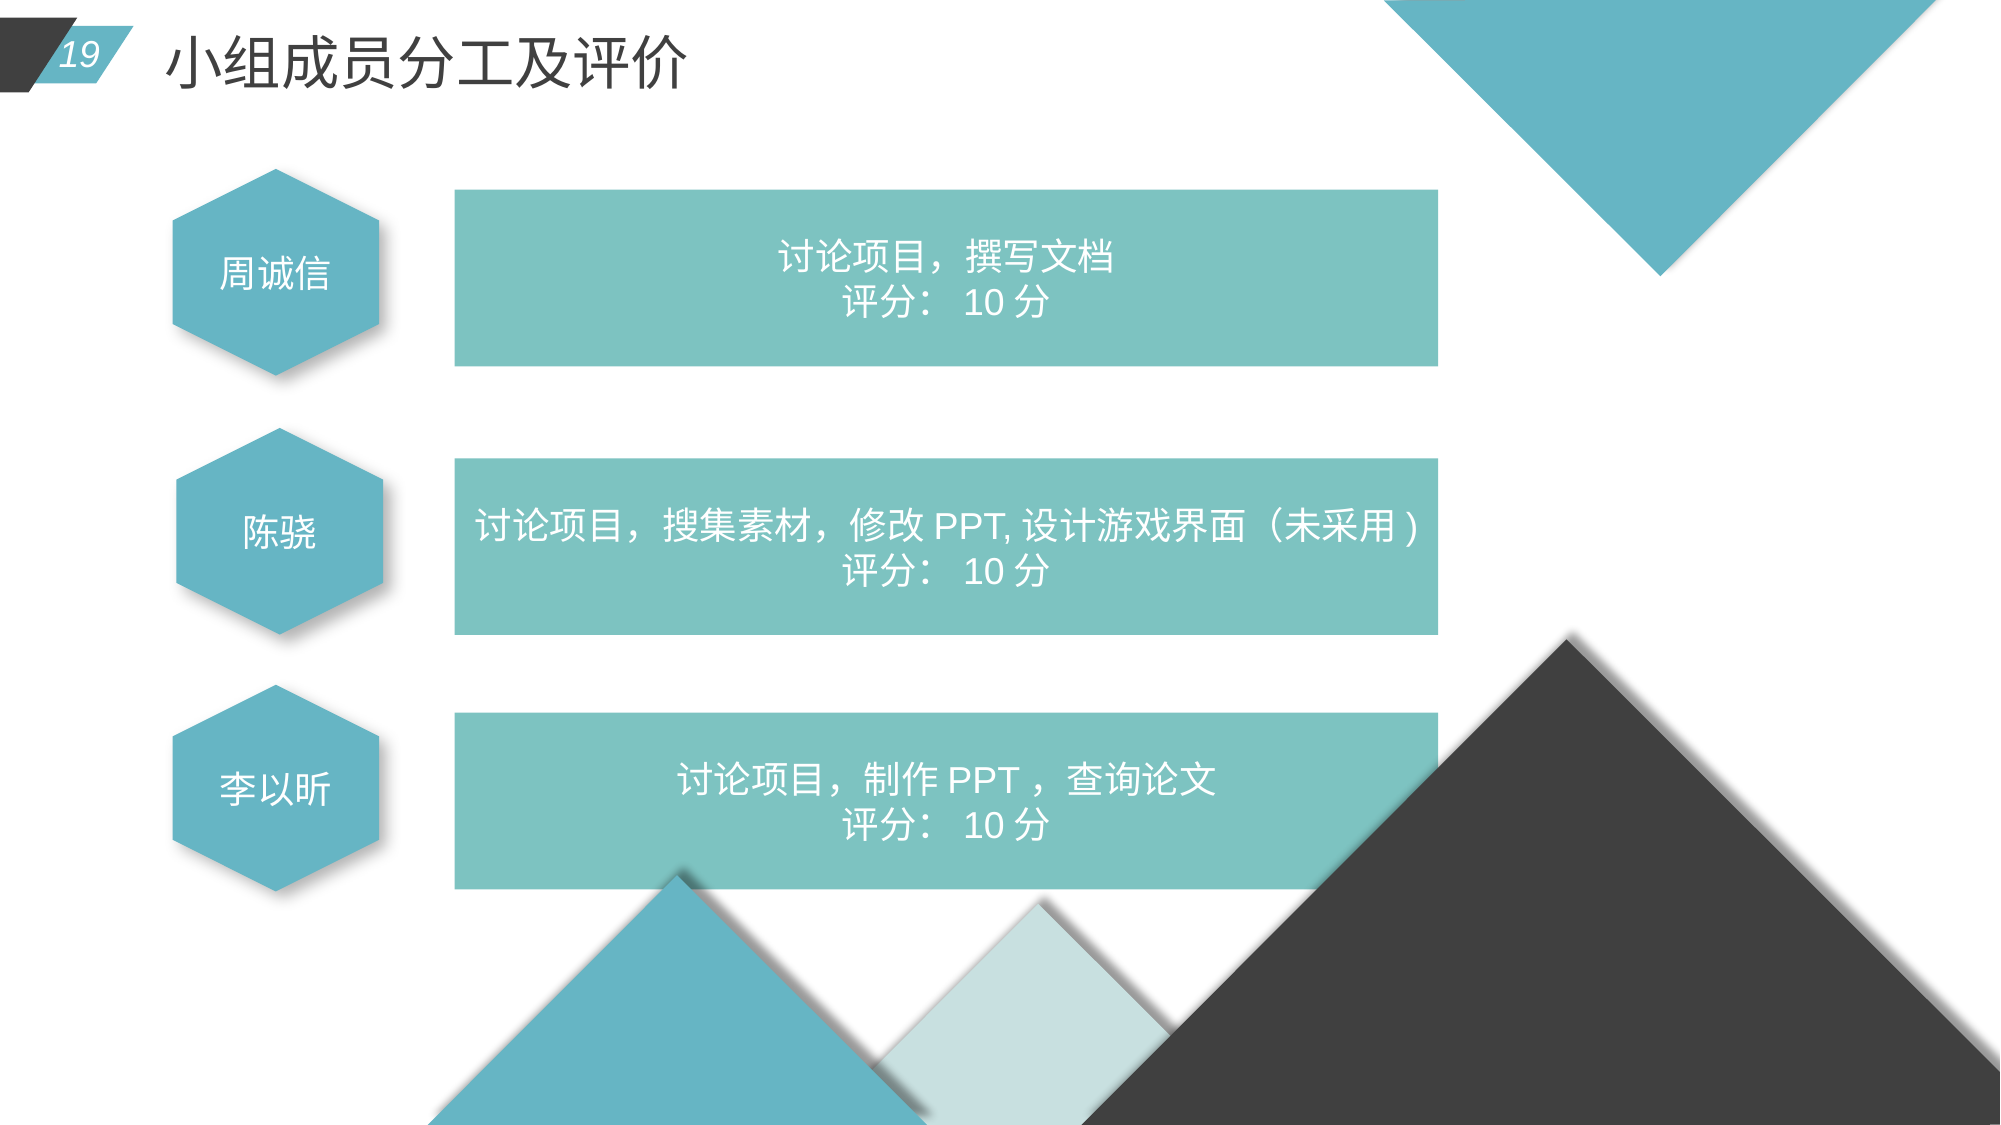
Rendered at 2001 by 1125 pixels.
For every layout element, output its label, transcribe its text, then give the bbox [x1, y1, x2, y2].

text_box 讨论项目，制作PPT，查询论文 评分：10分 [454, 712, 1439, 890]
text_box 讨论项目，搜集素材，修改PPT,设计游戏界面（未采用) 评分：10分 [454, 457, 1439, 636]
text_box [1381, 0, 1938, 278]
text_box [1080, 637, 2000, 1125]
text_box 周诚信 [171, 167, 381, 377]
text_box 李以昕 [171, 683, 381, 893]
text_box 陈骁 [175, 426, 385, 636]
text_box 讨论项目，撰写文档 评分：10分 [454, 189, 1439, 367]
text_box [426, 873, 929, 1125]
text_box [883, 902, 1166, 1125]
text_box 小组成员分工及评价 [149, 18, 704, 104]
